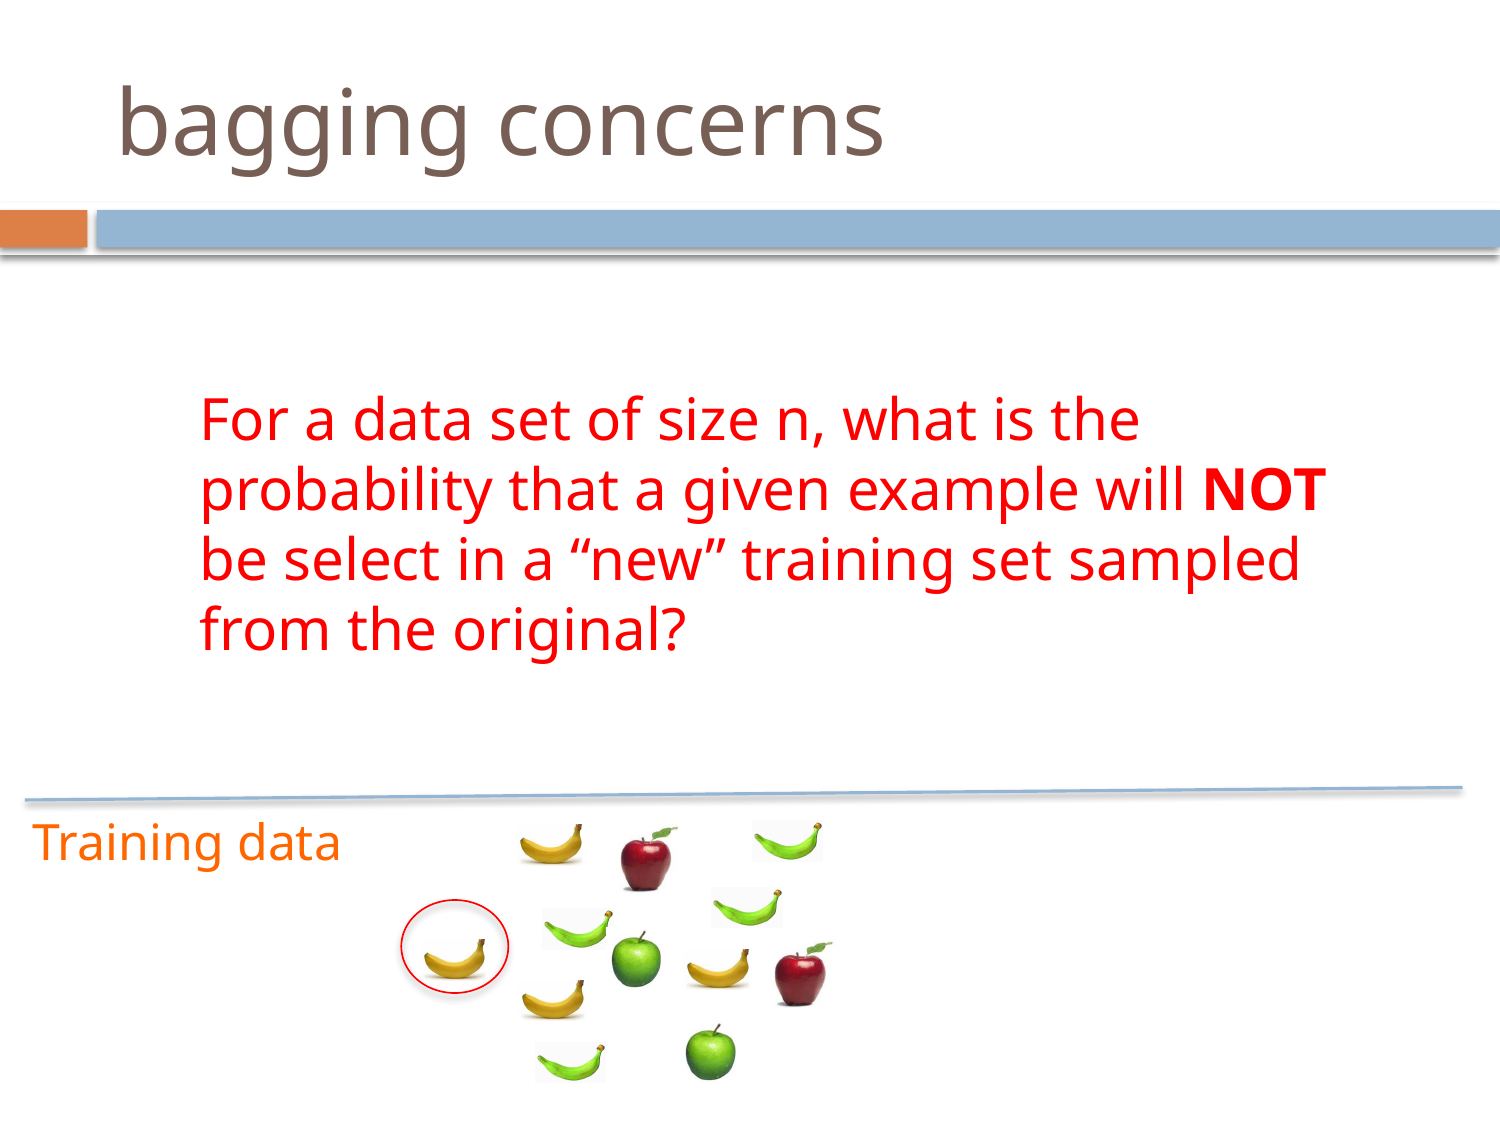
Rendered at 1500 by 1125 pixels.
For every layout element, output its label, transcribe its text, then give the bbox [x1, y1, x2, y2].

picture [419, 939, 490, 981]
picture [518, 979, 588, 1021]
title bagging concerns [100, 37, 1438, 200]
picture [542, 908, 668, 990]
picture [751, 820, 824, 862]
text_box For a data set of size n, what is the probability that a given example will NOT be select in a “new” training set sampled from the original? [184, 374, 1380, 670]
picture [680, 1020, 743, 1083]
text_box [24, 787, 1463, 801]
picture [516, 824, 586, 866]
picture [683, 948, 753, 990]
picture [711, 886, 783, 928]
picture [534, 1041, 607, 1083]
picture [612, 824, 684, 895]
picture [767, 939, 839, 1010]
text_box [400, 899, 510, 979]
text_box Training data [18, 803, 357, 879]
